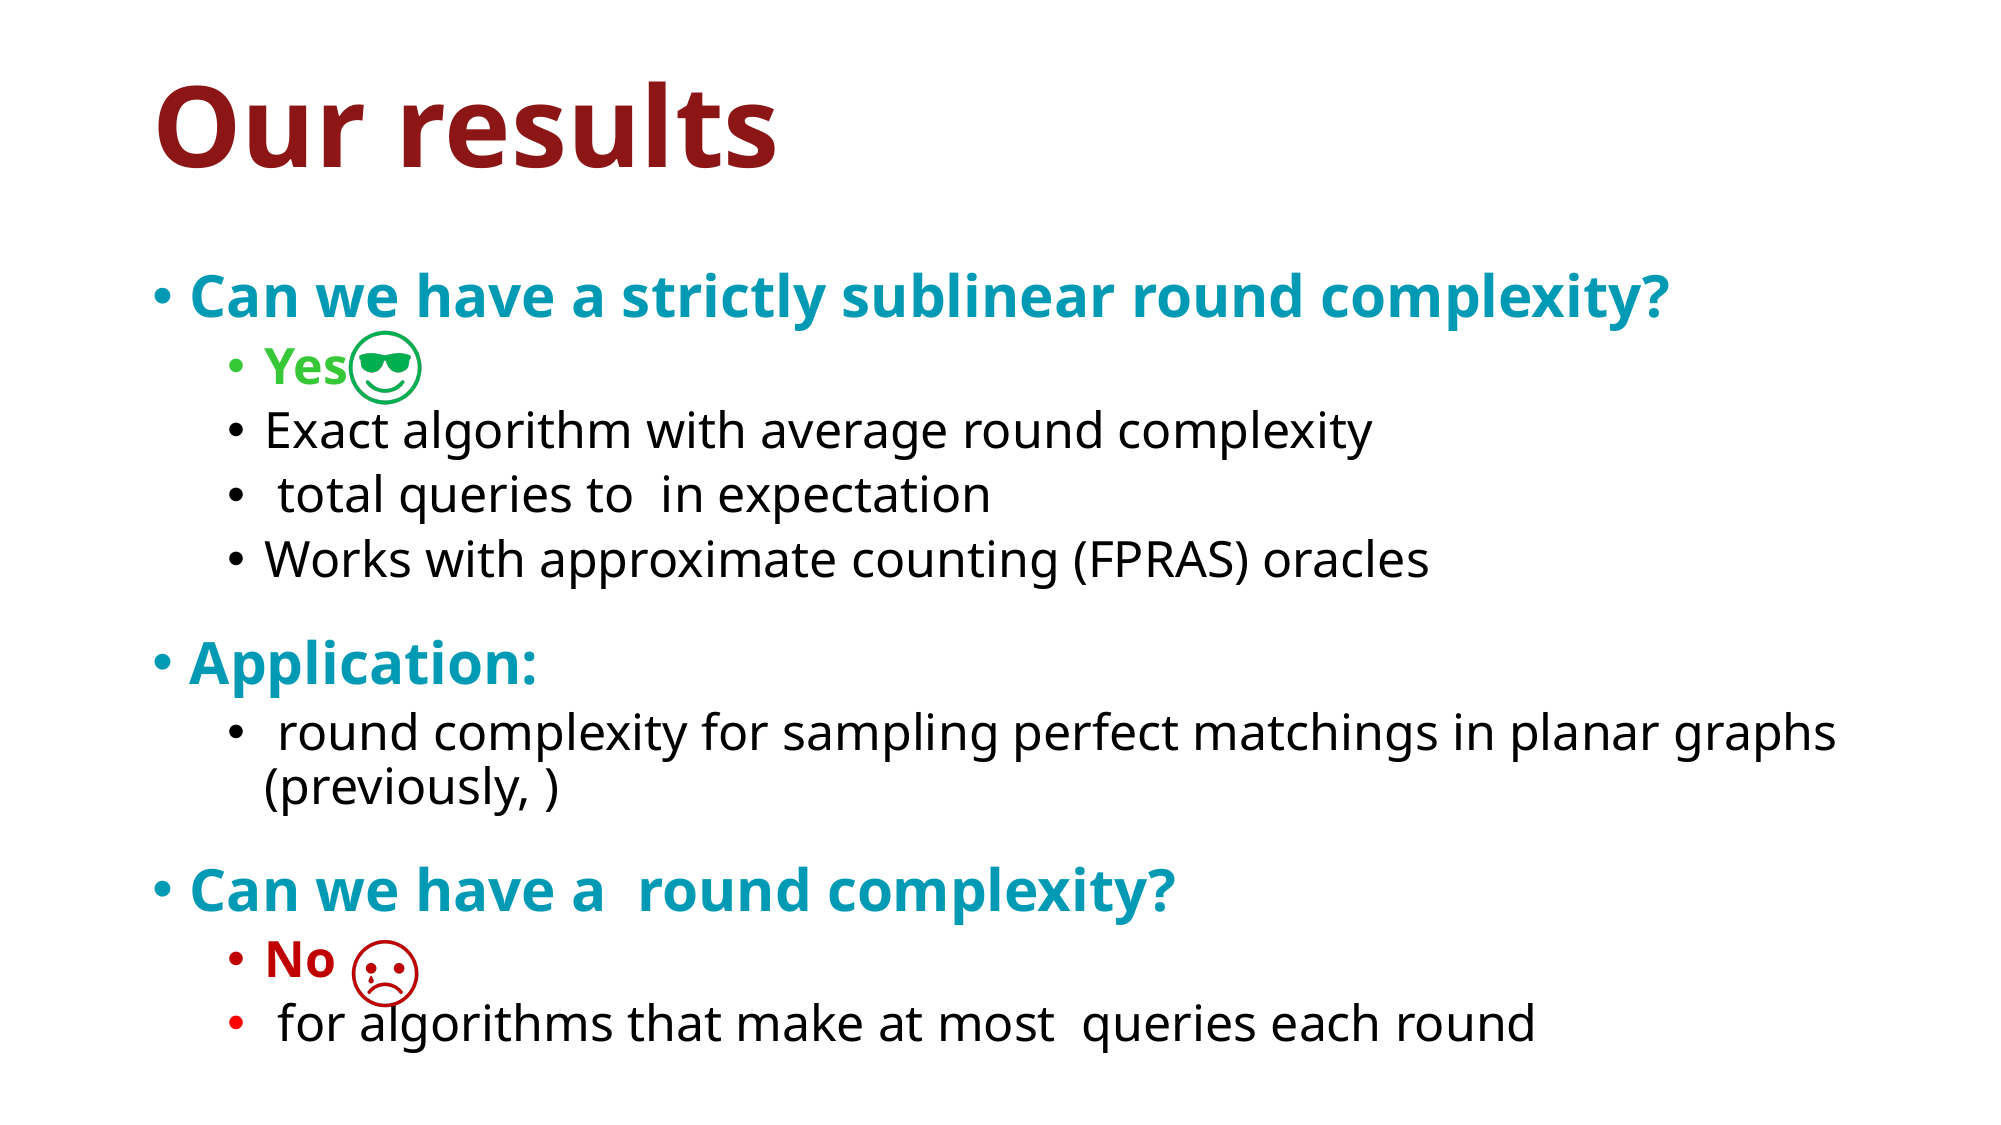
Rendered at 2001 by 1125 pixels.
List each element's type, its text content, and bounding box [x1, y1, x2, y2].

title Our results [137, 22, 1863, 240]
picture [343, 931, 427, 1016]
picture [339, 321, 431, 414]
